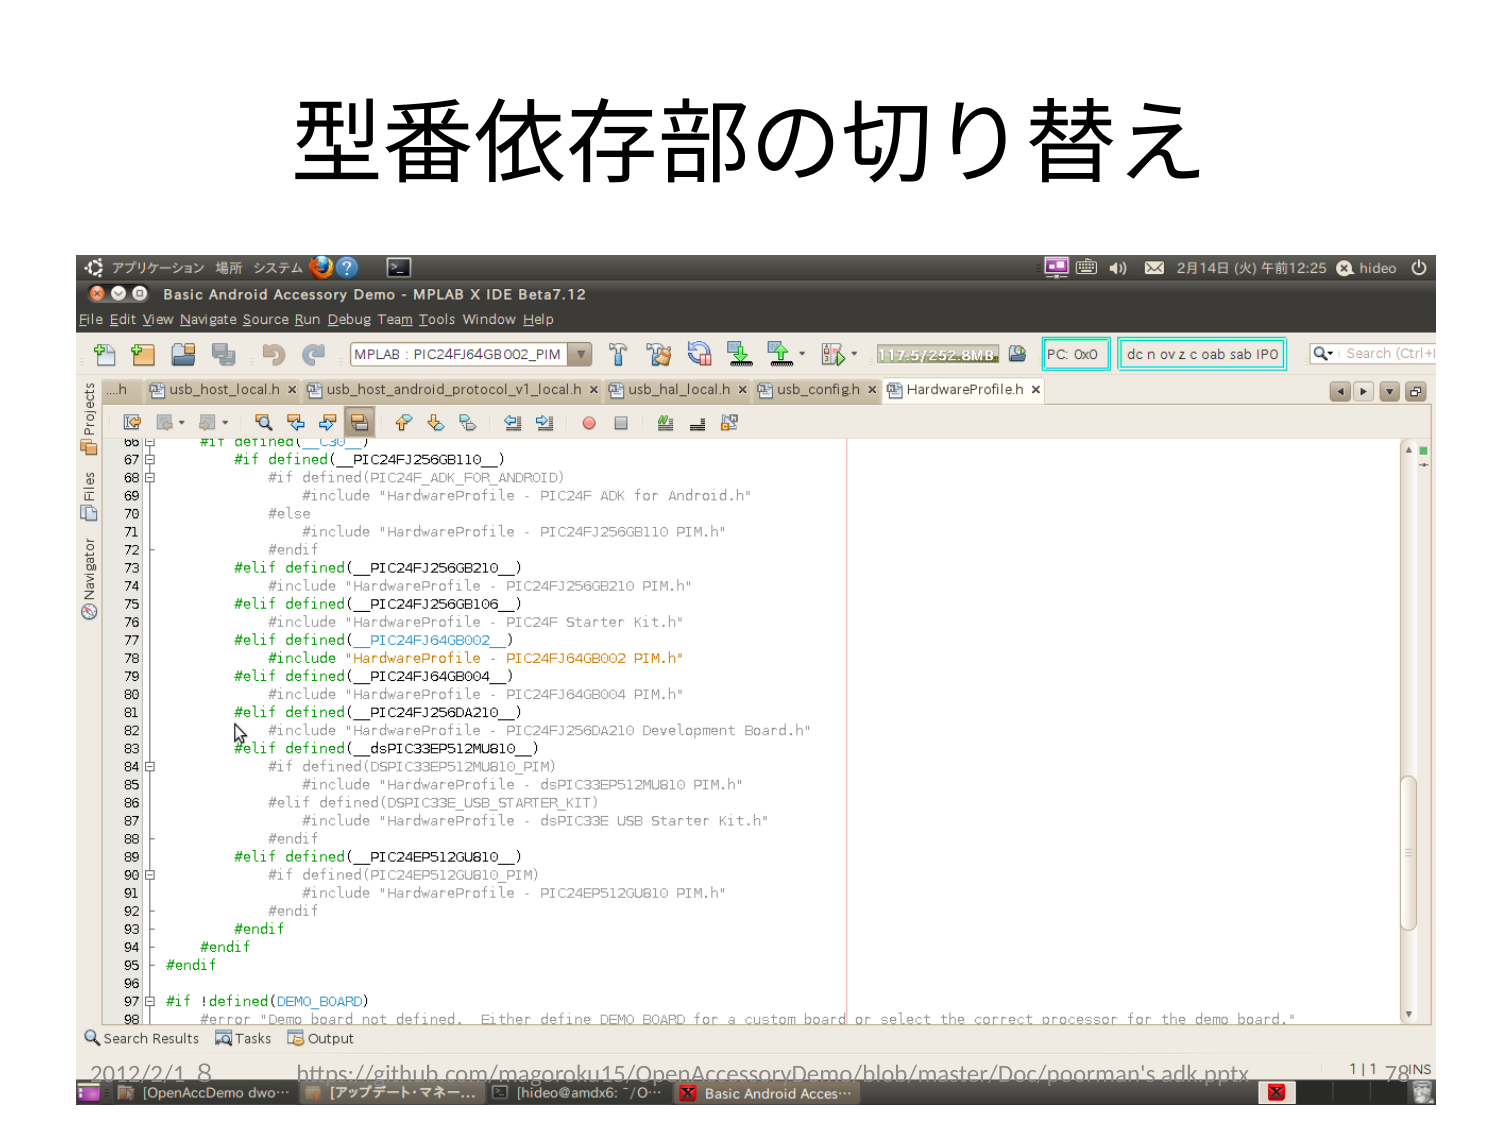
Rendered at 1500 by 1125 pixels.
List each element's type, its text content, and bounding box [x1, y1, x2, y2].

picture [76, 255, 1436, 1105]
title 型番依存部の切り替え [75, 45, 1425, 233]
